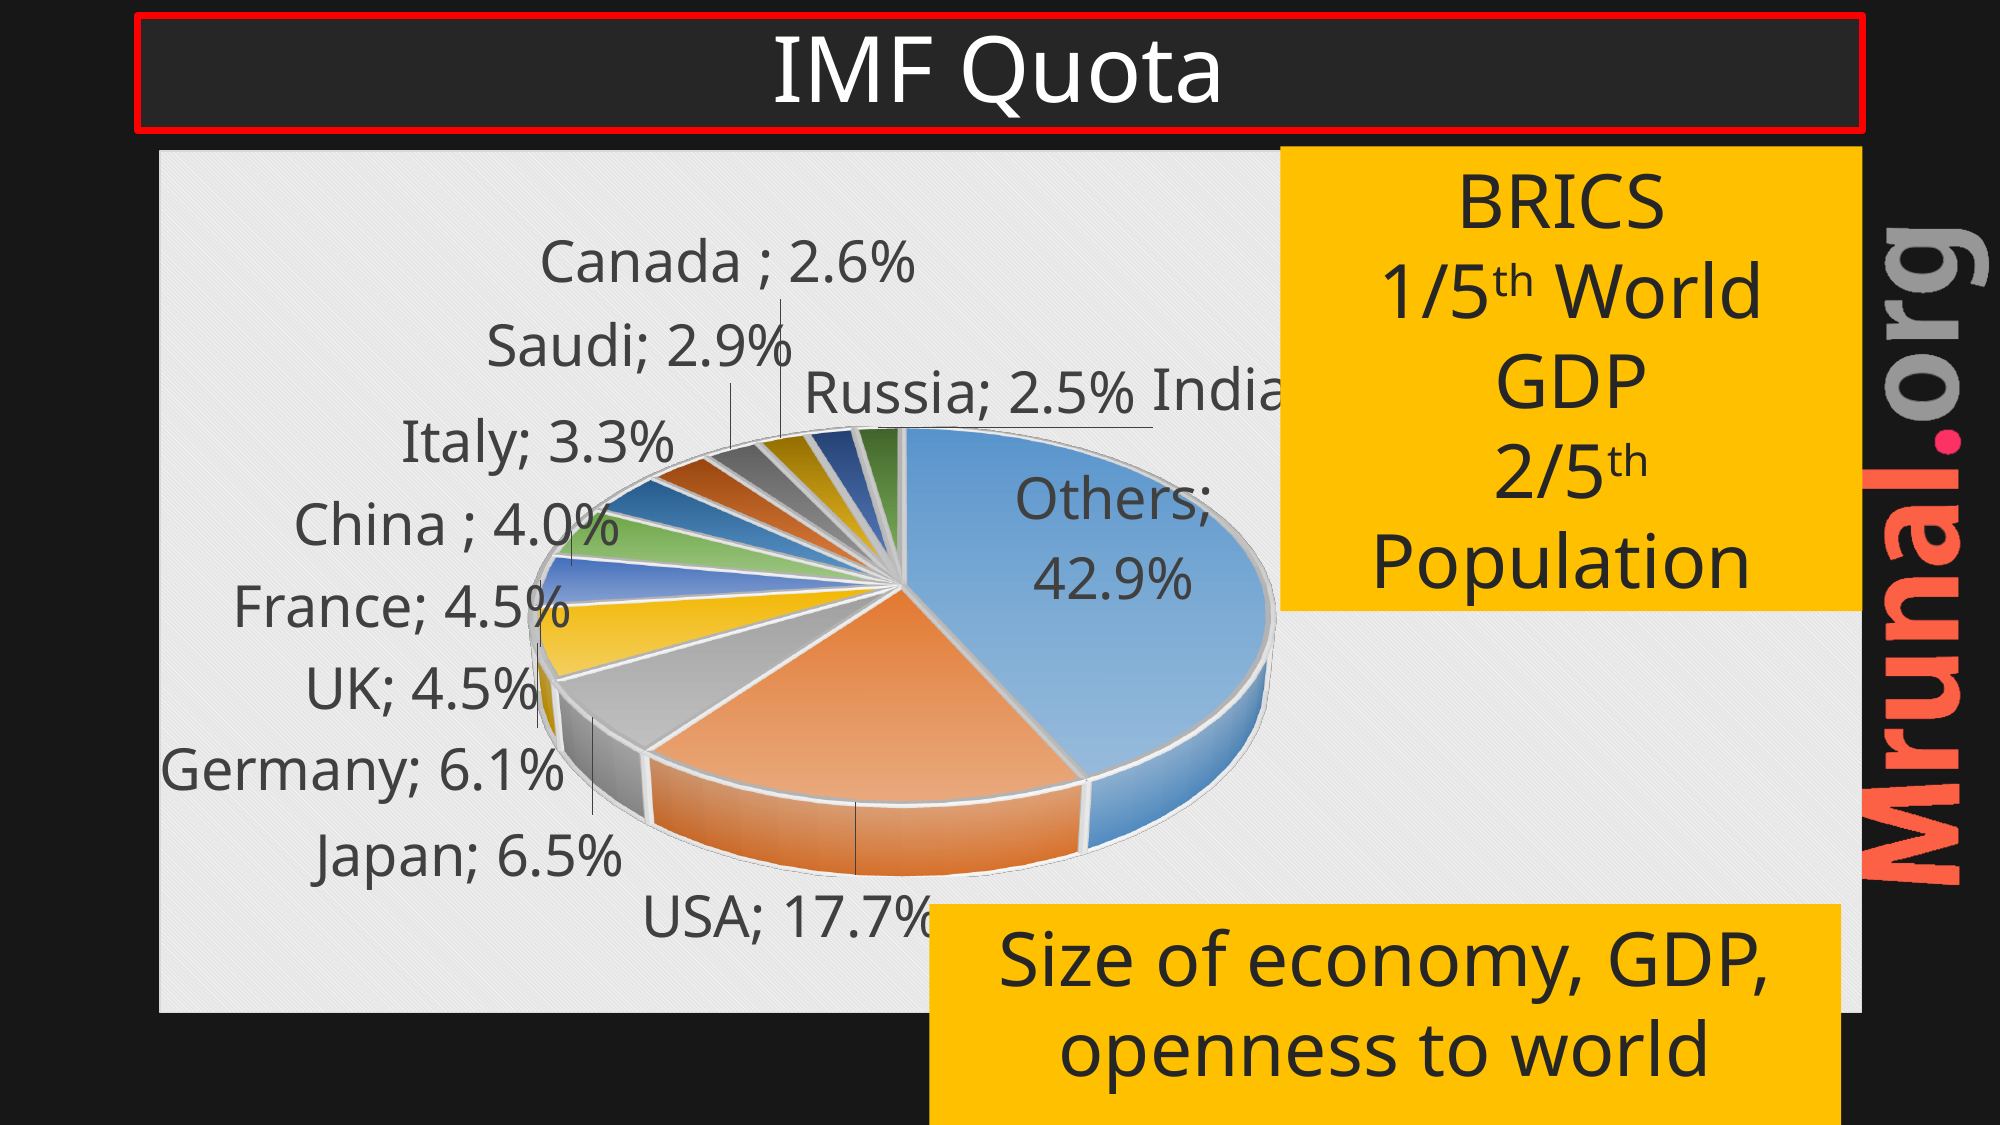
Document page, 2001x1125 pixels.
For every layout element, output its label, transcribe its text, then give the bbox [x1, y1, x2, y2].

text_box Size of economy, GDP, openness to world economy [929, 1022, 1842, 1125]
title IMF Quota [134, 12, 1866, 134]
picture [1863, 223, 2000, 894]
chart [137, 149, 1863, 1014]
